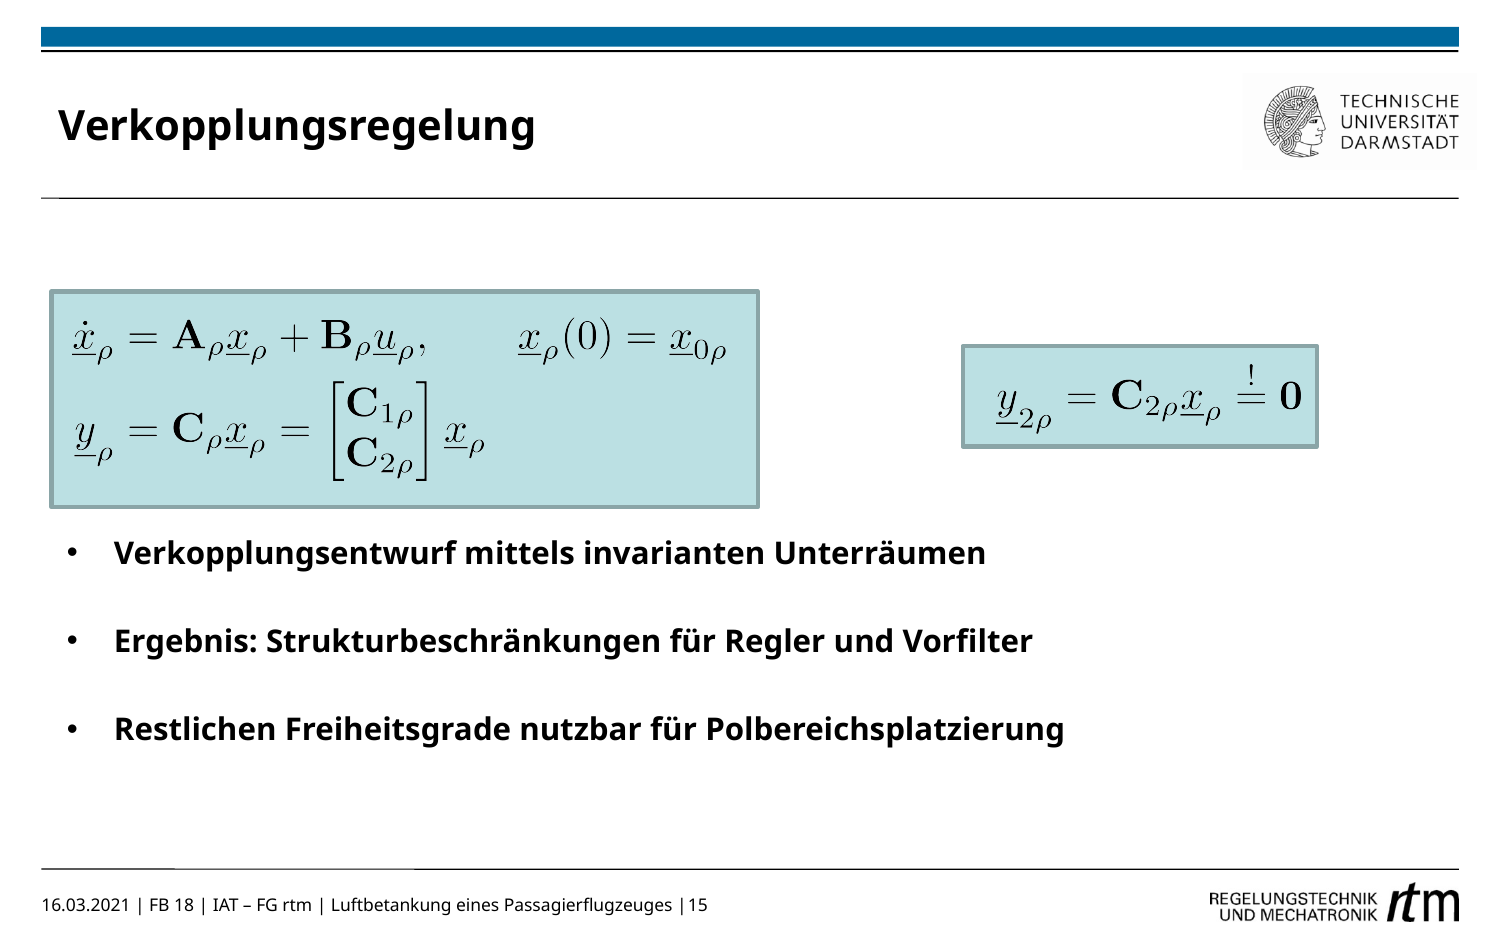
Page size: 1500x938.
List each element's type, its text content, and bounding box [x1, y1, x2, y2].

list Verkopplungsentwurf mittels invarianten Unterräumen Ergebnis: Strukturbeschränkungen für Regler und Vorfilter Restlichen Freiheitsgrade nutzbar für Polbereichsplatzierung [66, 525, 1436, 836]
picture [1210, 882, 1459, 922]
picture [1242, 73, 1477, 170]
picture [996, 364, 1301, 434]
text_box [49, 289, 760, 509]
picture [71, 317, 726, 482]
title Verkopplungsregelung [58, 66, 1149, 182]
text_box [961, 344, 1319, 449]
